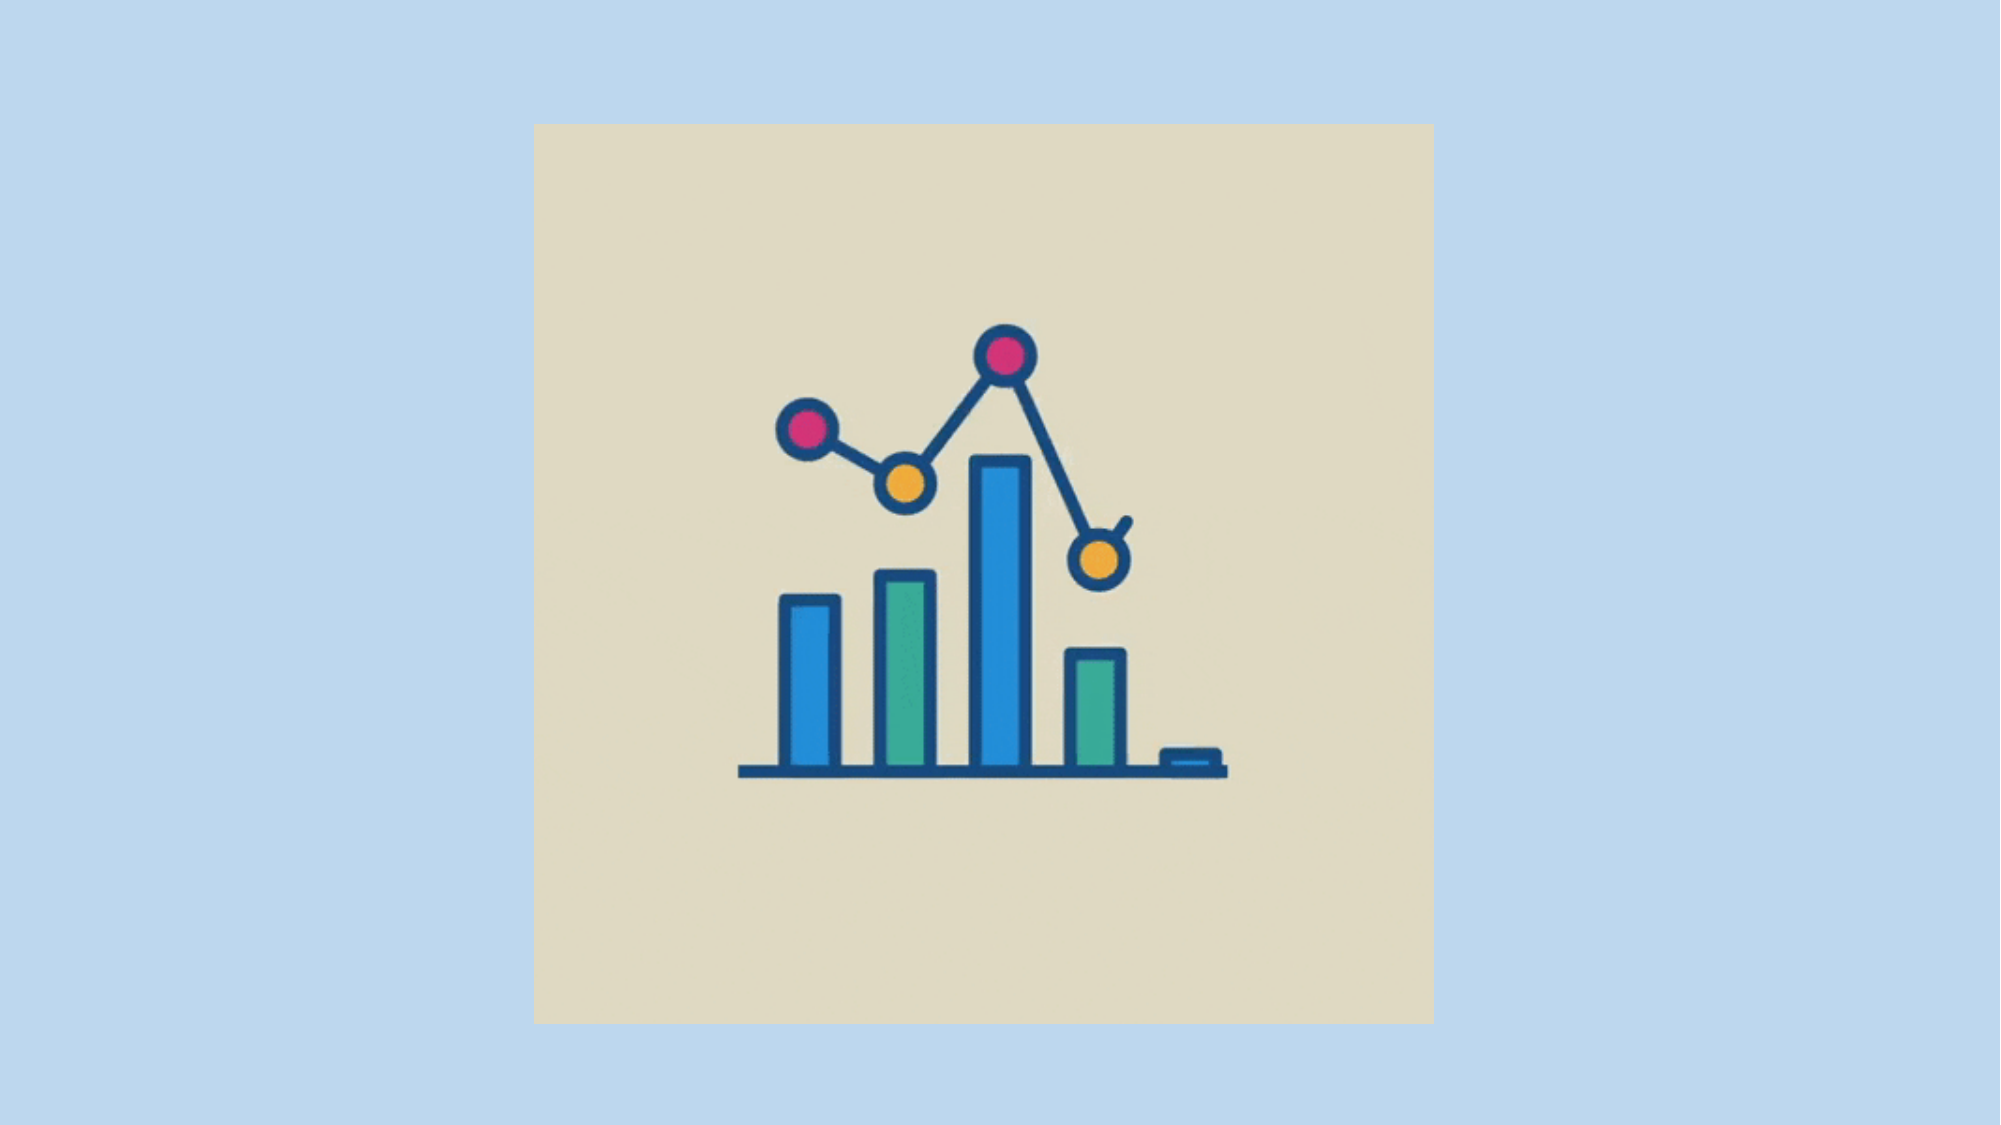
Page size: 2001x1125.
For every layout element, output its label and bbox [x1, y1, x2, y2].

picture [534, 124, 1434, 1024]
